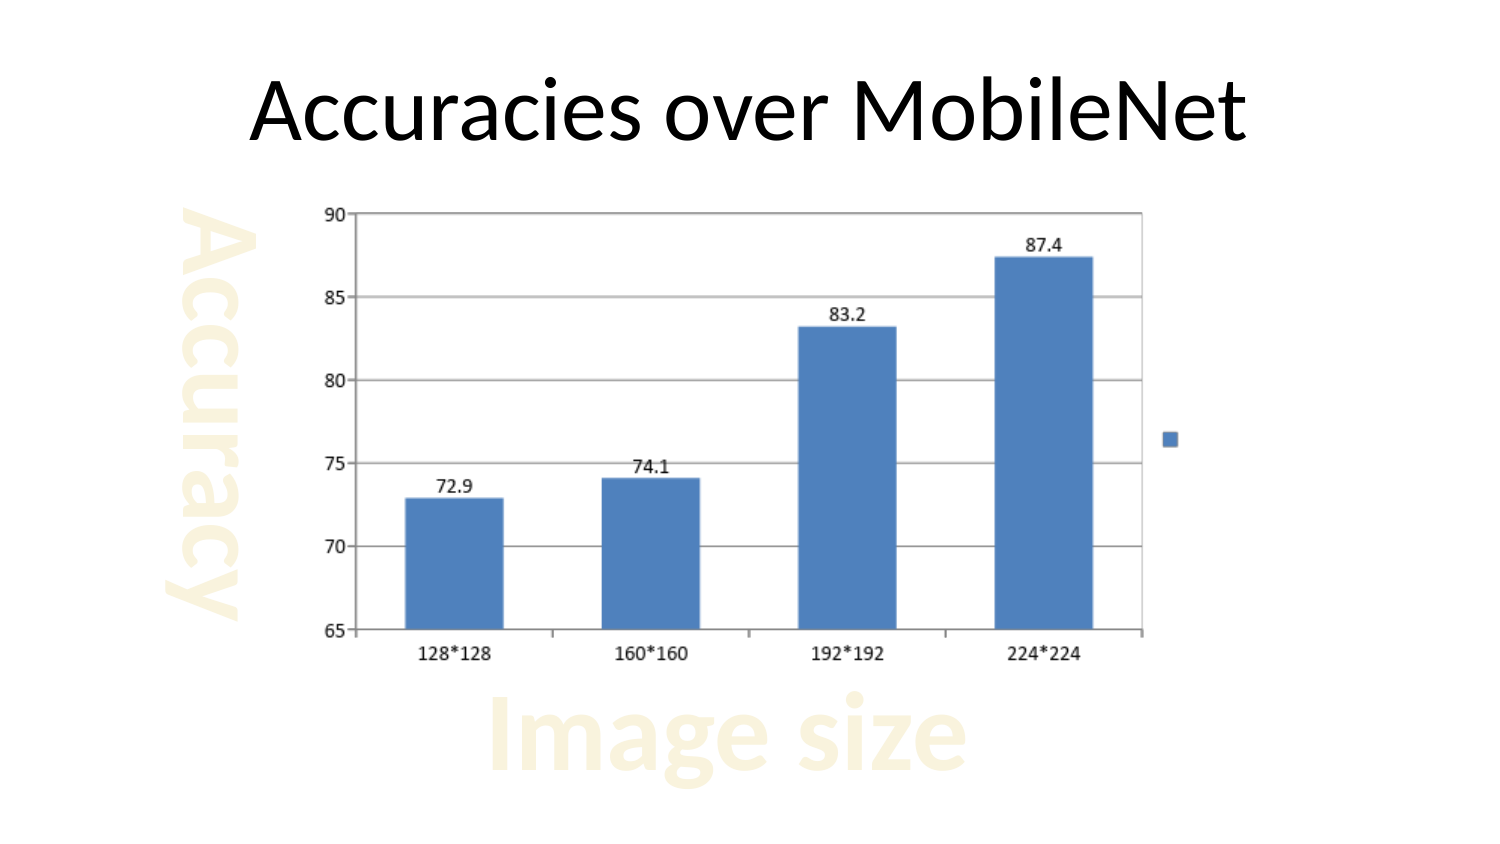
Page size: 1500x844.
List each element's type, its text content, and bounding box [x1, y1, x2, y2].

text_box Image size [373, 693, 1082, 801]
picture [304, 193, 1208, 686]
text_box Accuracies over MobileNet [74, 33, 1425, 175]
text_box Accuracy [153, 114, 304, 717]
